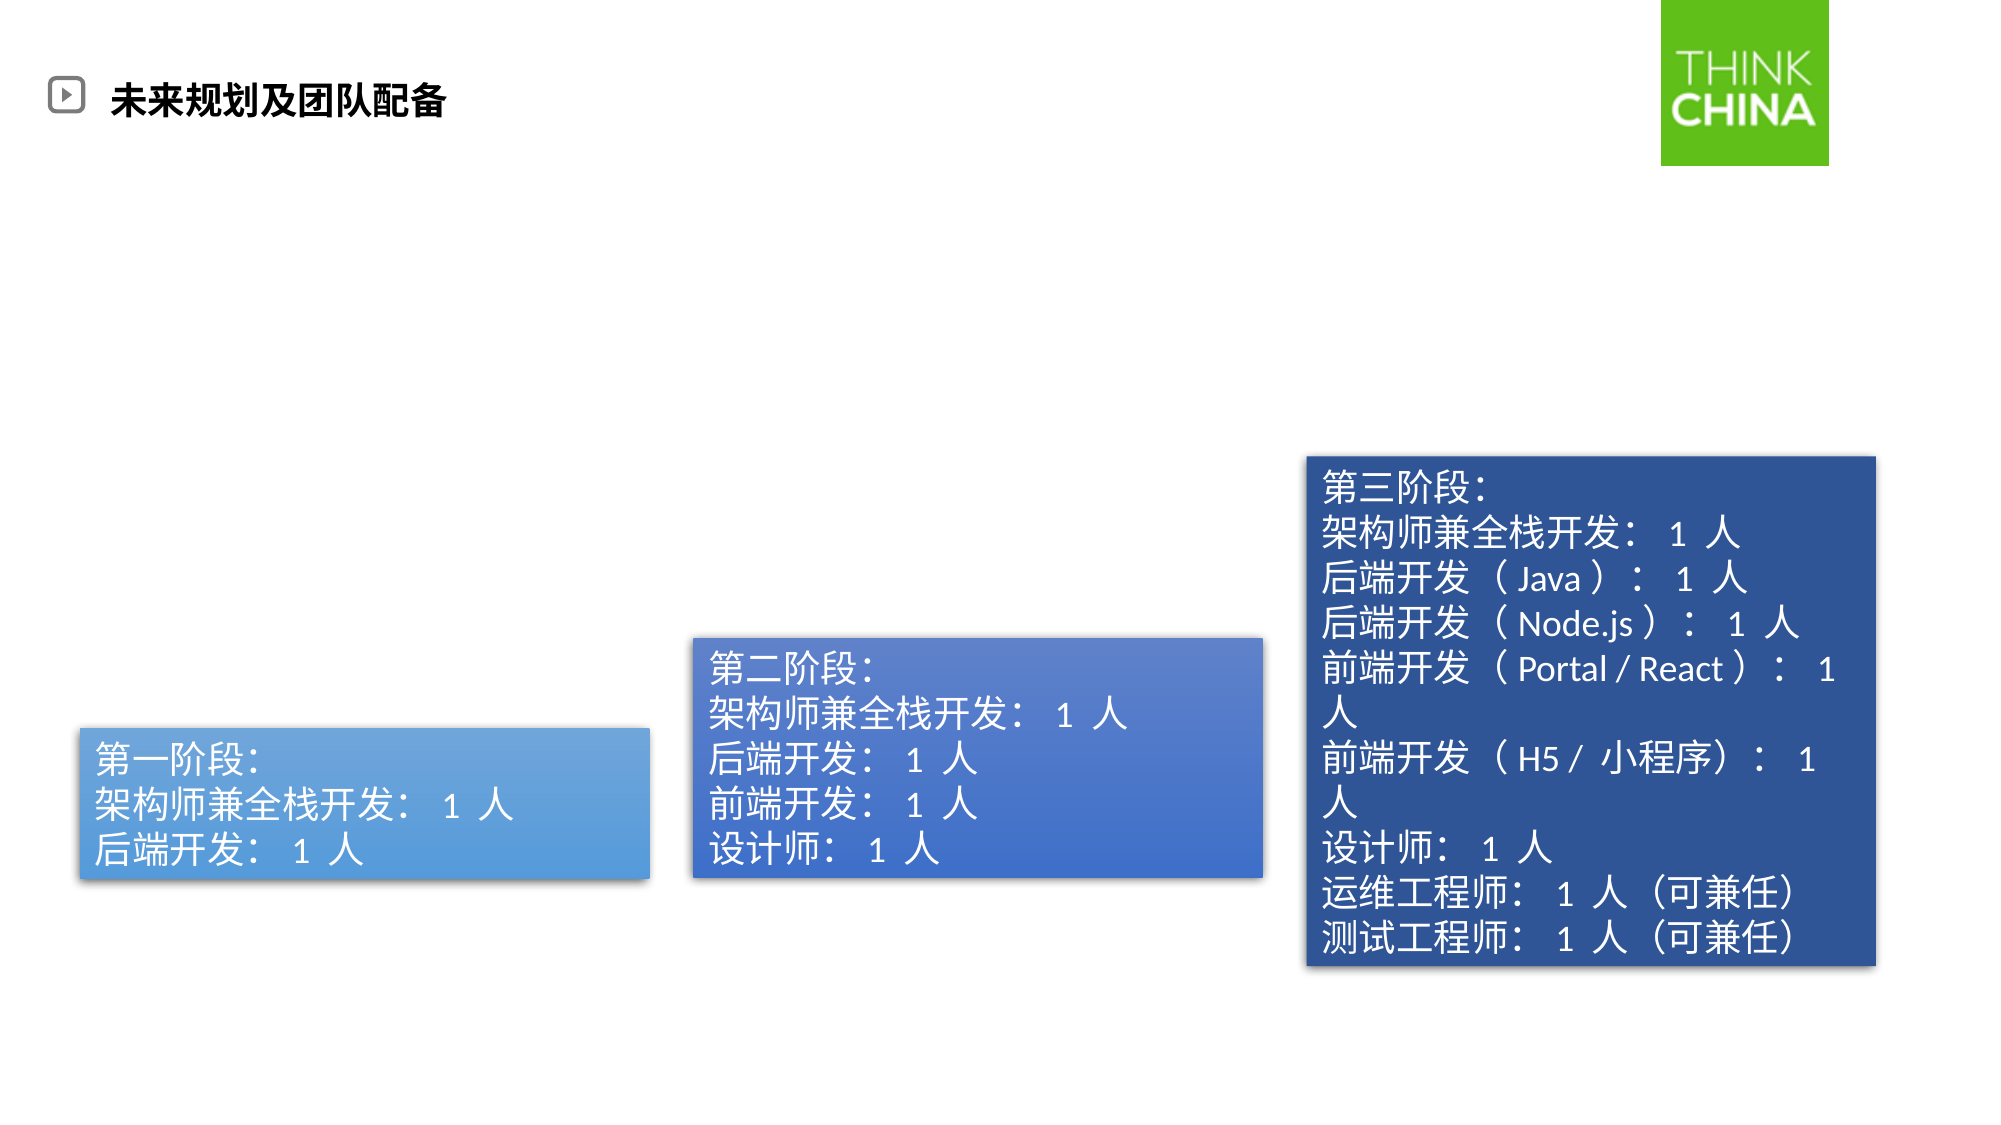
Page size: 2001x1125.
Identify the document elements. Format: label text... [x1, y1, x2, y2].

text_box 第一阶段： 架构师兼全栈开发：1 人 后端开发：1 人 [80, 728, 650, 879]
text_box 第二阶段： 架构师兼全栈开发：1 人 后端开发：1 人 前端开发：1 人 设计师：1 人 [693, 638, 1263, 878]
list 未来规划及团队配备 [95, 56, 1403, 121]
text_box 第三阶段： 架构师兼全栈开发：1 人 后端开发（Java）：1 人 后端开发（Node.js）：1 人 前端开发（Portal / React）：1 人 前端开发（H5 / 小程序）：1 人 设计师：1 人 运维工程师：1 人（可兼任） 测试工程师：1 人（可兼任） [1306, 456, 1876, 967]
picture [1661, 0, 1829, 166]
